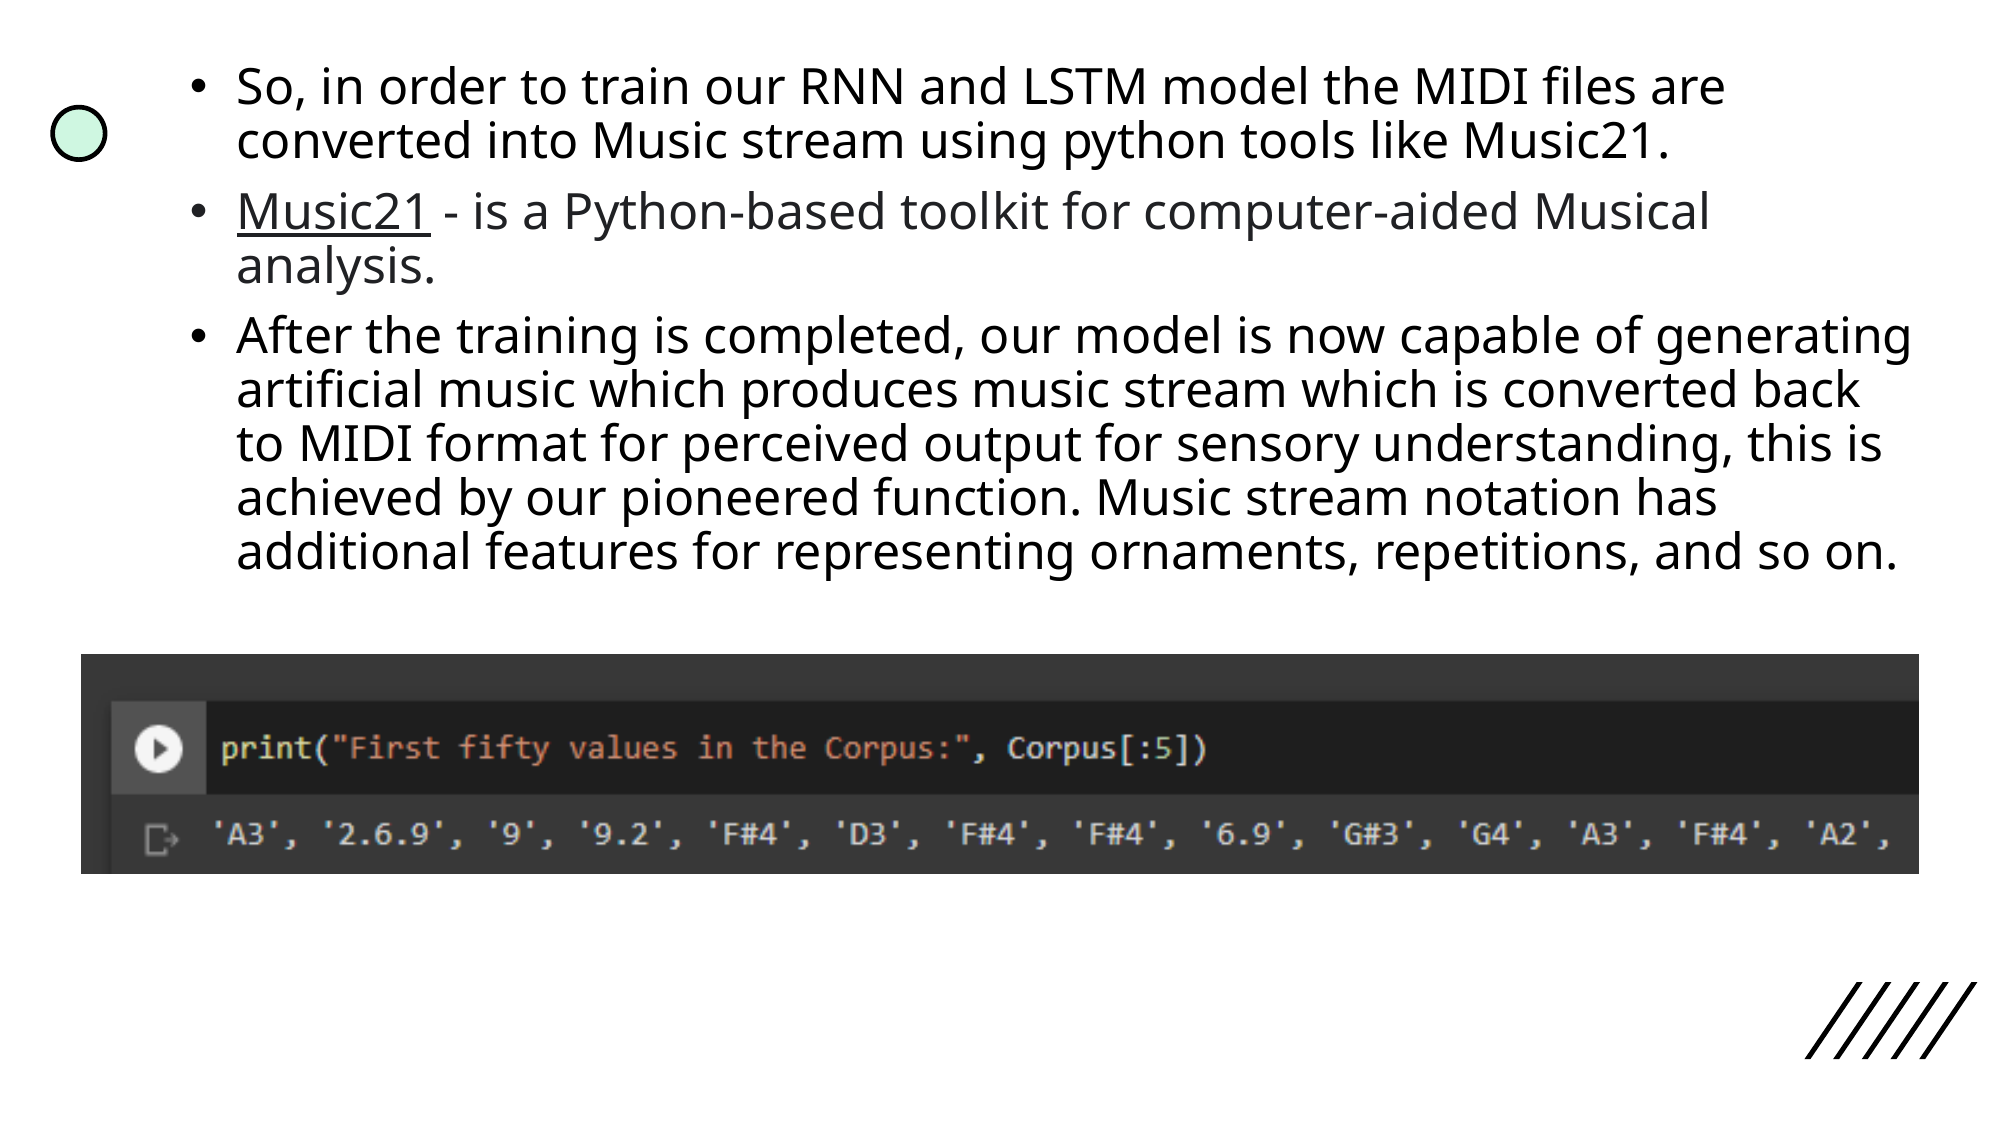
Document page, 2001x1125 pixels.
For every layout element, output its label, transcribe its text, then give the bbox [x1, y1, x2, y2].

list So, in order to train our RNN and LSTM model the MIDI files are converted into Music stream using python tools like Music21. Music21 - is a Python-based toolkit for computer-aided Musical analysis. After the training is completed, our model is now capable of generating artificial music which produces music stream which is converted back to MIDI format for perceived output for sensory understanding, this is achieved by our pioneered function. Music stream notation has additional features for representing ornaments, repetitions, and so on. [137, 54, 1939, 601]
picture [80, 654, 1919, 874]
